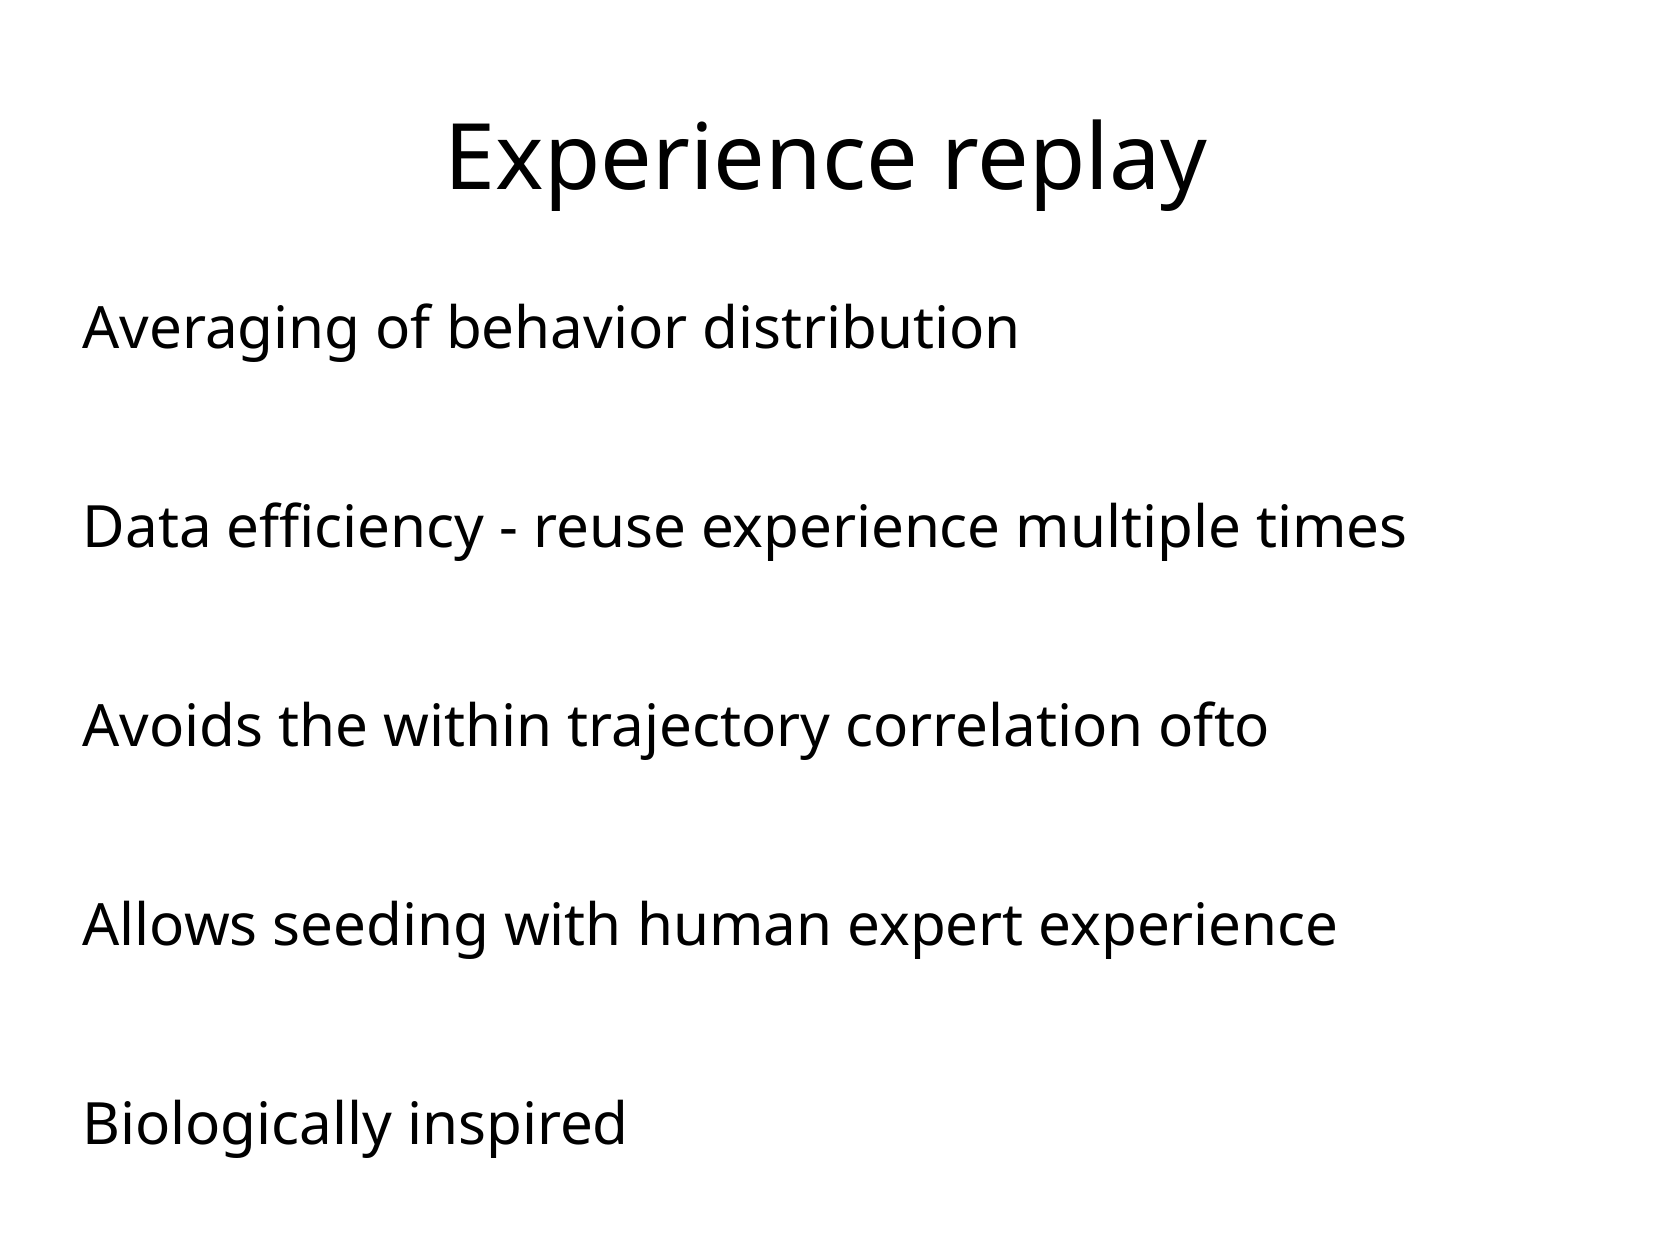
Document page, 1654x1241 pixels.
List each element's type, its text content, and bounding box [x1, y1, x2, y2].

title Experience replay [82, 49, 1571, 257]
